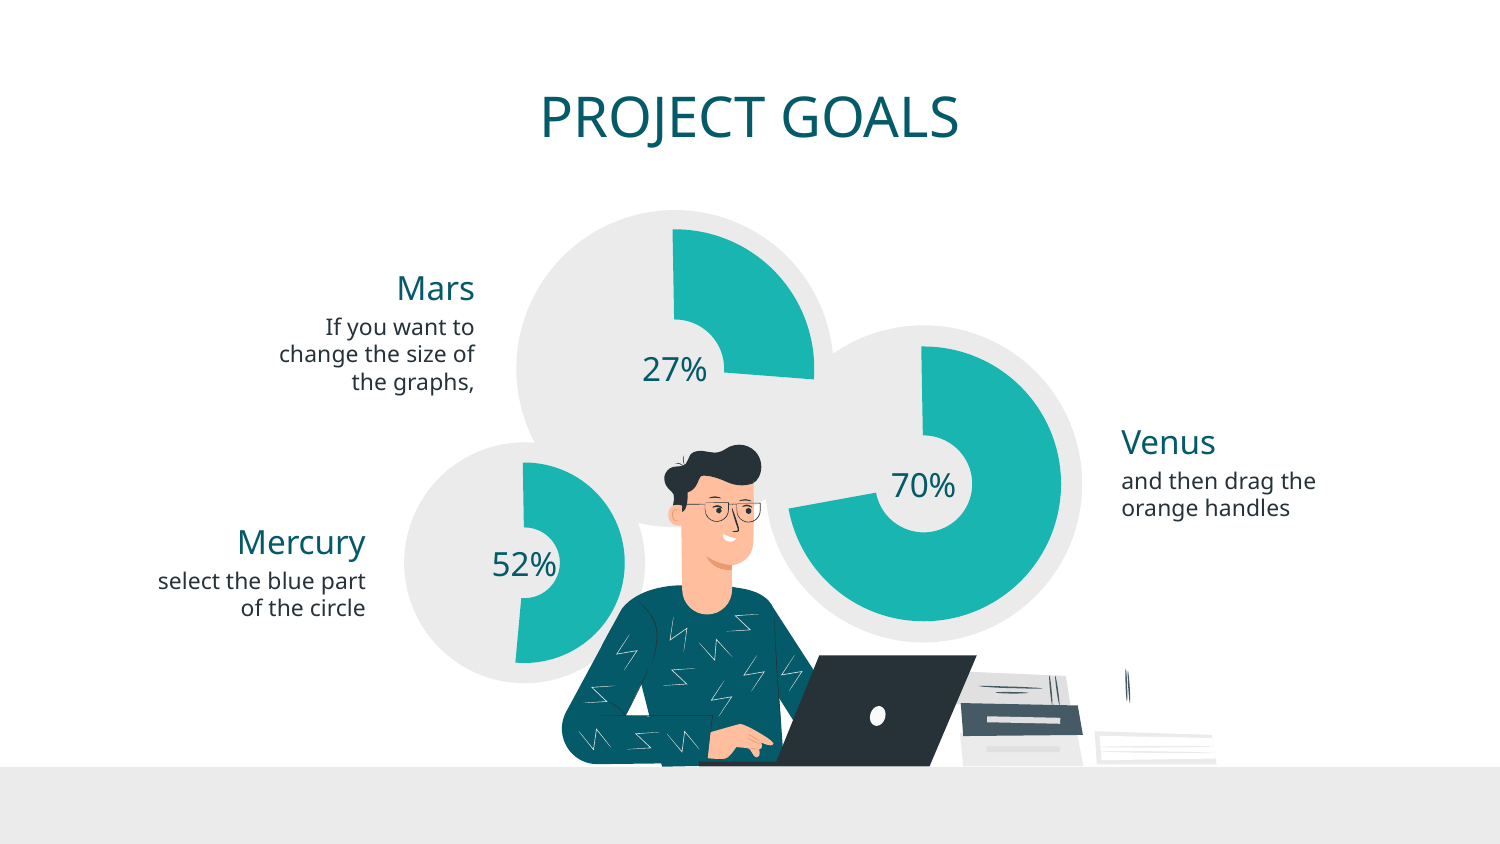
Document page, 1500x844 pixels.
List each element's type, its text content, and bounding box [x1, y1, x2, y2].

subtitle Venus [1106, 406, 1370, 451]
text_box [672, 229, 815, 380]
title 27% [616, 325, 734, 412]
text_box [1127, 670, 1131, 704]
text_box [921, 346, 1062, 609]
title PROJECT GOALS [118, 88, 1382, 142]
text_box [515, 589, 548, 663]
subtitle Mars [227, 252, 491, 297]
subtitle If you want to change the size of the graphs, [227, 297, 491, 417]
subtitle and then drag the orange handles [1106, 451, 1370, 571]
text_box [522, 462, 548, 537]
title 52% [466, 519, 548, 607]
subtitle select the blue part of the circle [118, 551, 382, 671]
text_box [553, 444, 978, 767]
subtitle Mercury [118, 505, 382, 551]
